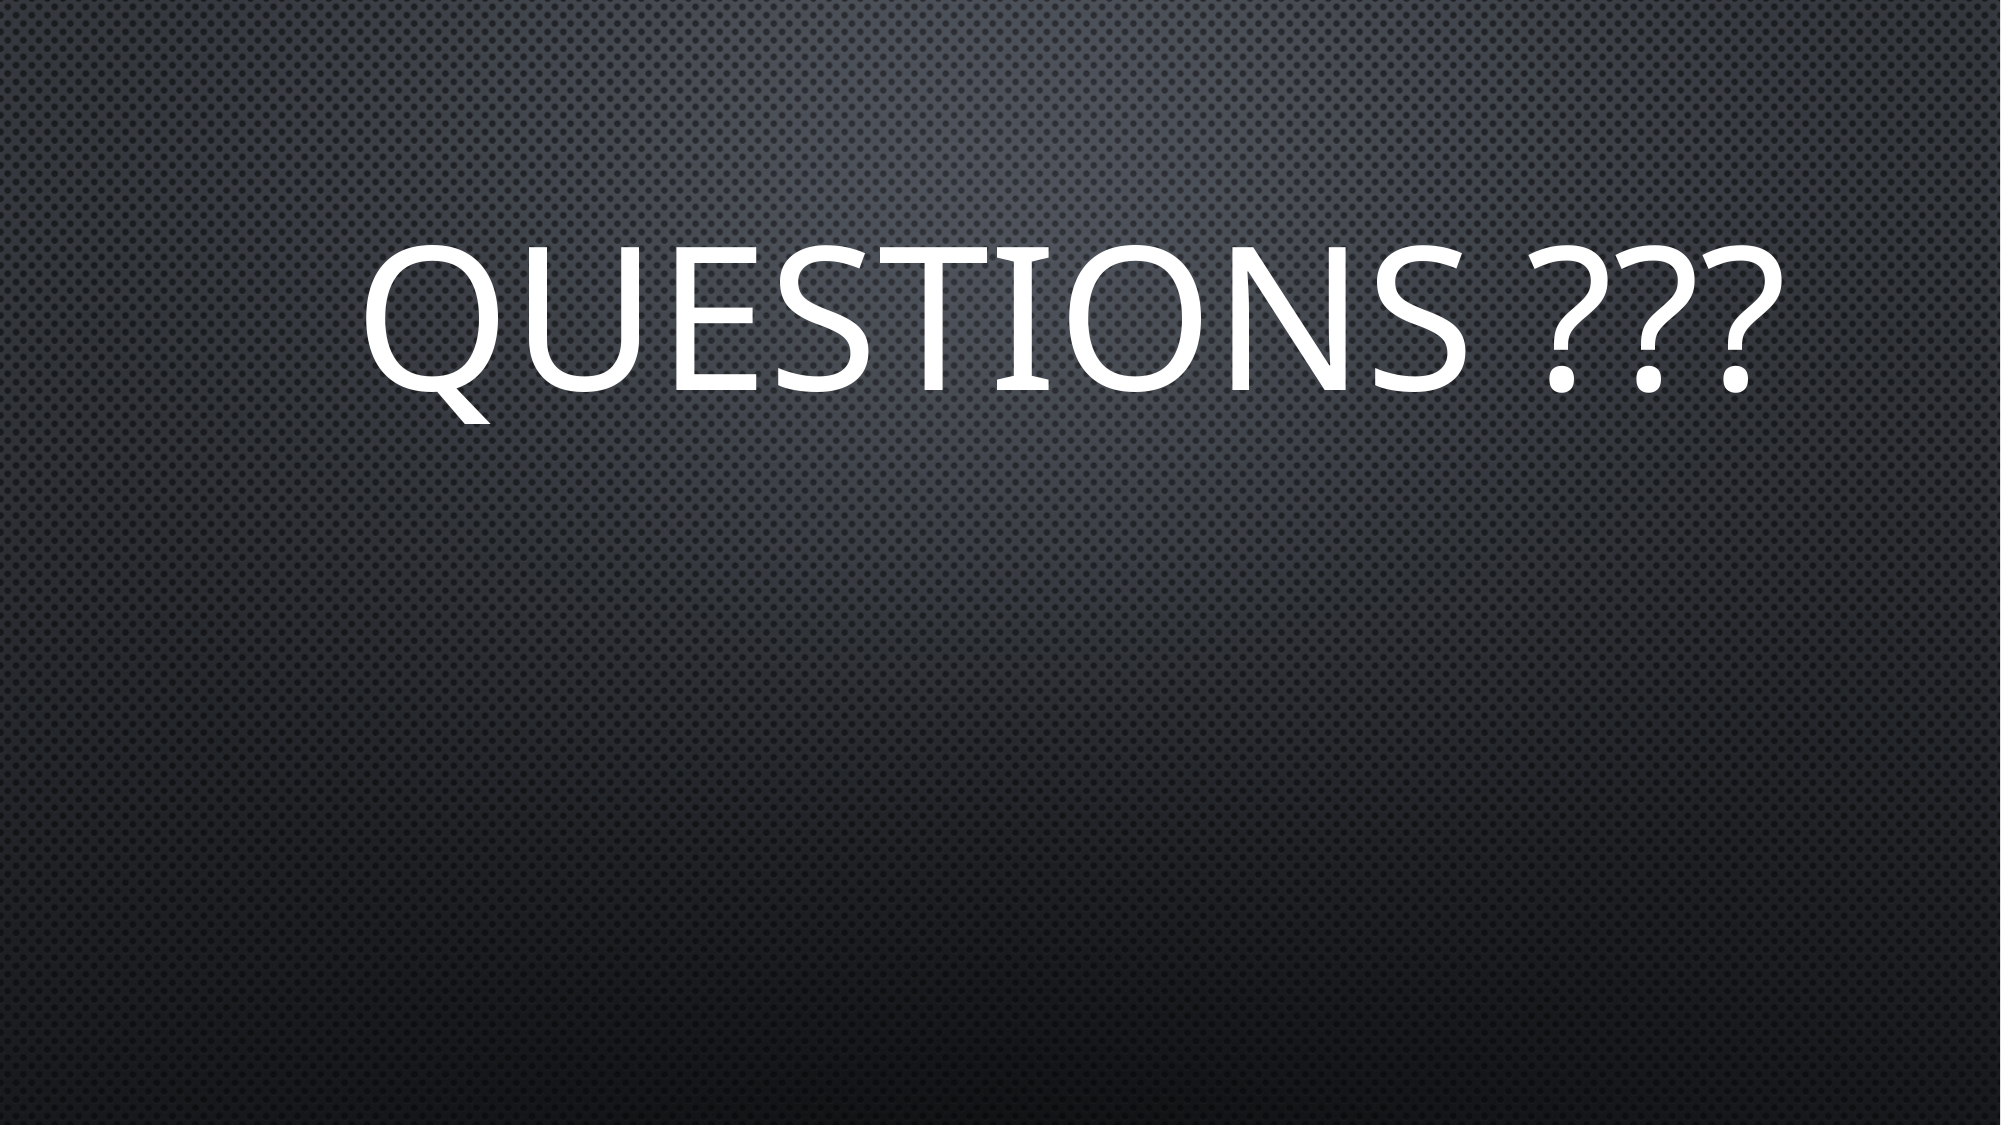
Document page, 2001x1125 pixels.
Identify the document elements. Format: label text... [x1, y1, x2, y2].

text_box QUESTIONS ??? [340, 182, 1803, 438]
